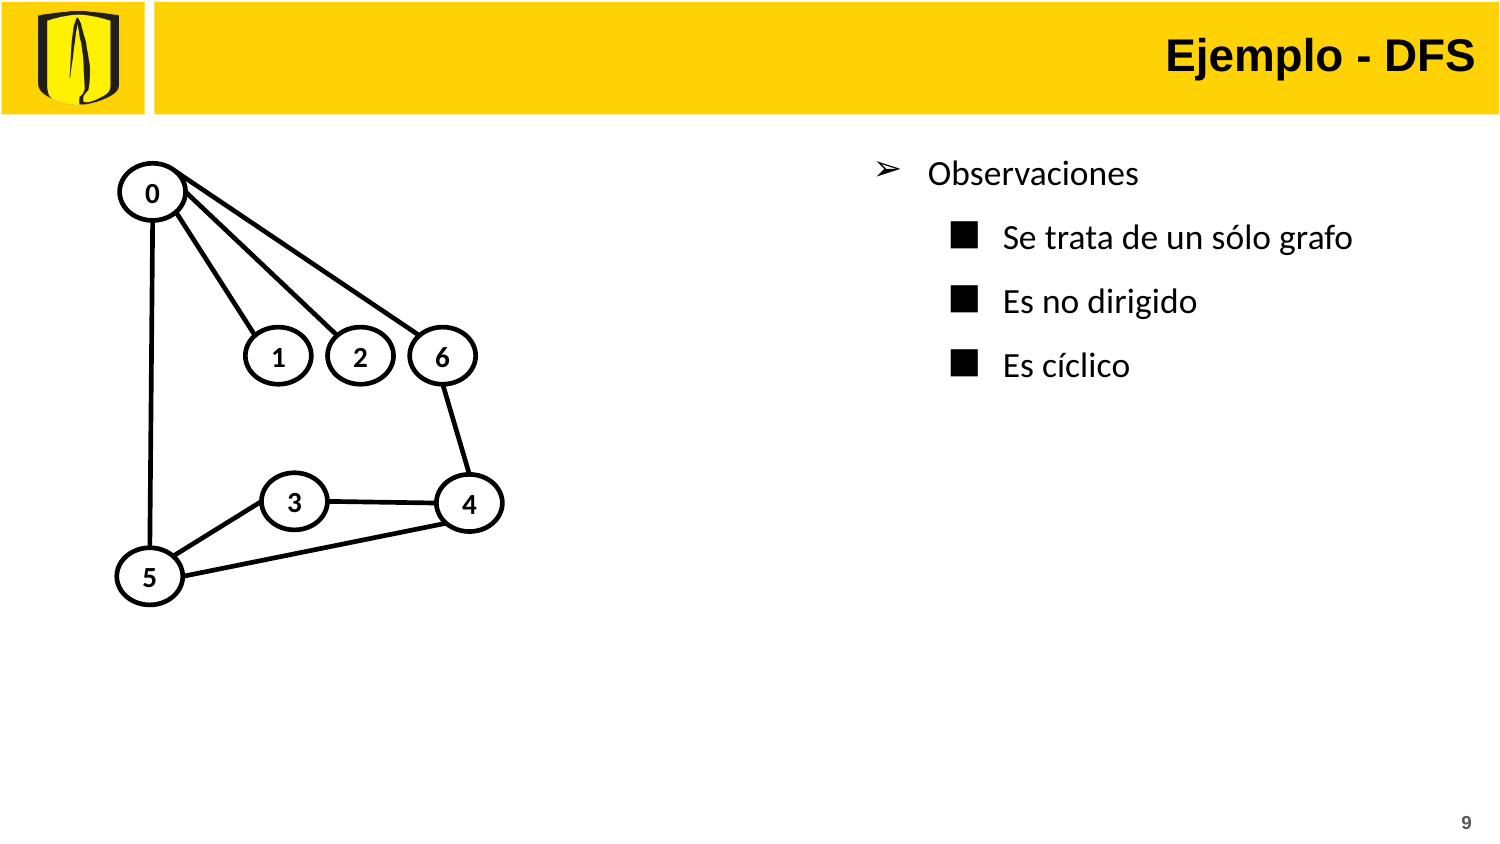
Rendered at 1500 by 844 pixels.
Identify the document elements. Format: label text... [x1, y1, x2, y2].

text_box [442, 384, 470, 475]
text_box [172, 501, 262, 557]
list Observaciones Se trata de un sólo grafo Es no dirigido Es cíclico [837, 114, 1500, 844]
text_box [182, 522, 447, 577]
title Ejemplo - DFS [161, 11, 1491, 106]
table_cell [146, 547, 155, 552]
text_box 3 [261, 472, 328, 521]
text_box 6 [409, 327, 476, 385]
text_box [175, 171, 420, 336]
text_box 1 [245, 345, 312, 385]
text_box 2 [327, 344, 394, 385]
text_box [149, 220, 153, 549]
text_box 5 [116, 548, 182, 605]
picture [38, 11, 119, 105]
text_box 4 [436, 474, 503, 532]
text_box 0 [119, 163, 176, 221]
